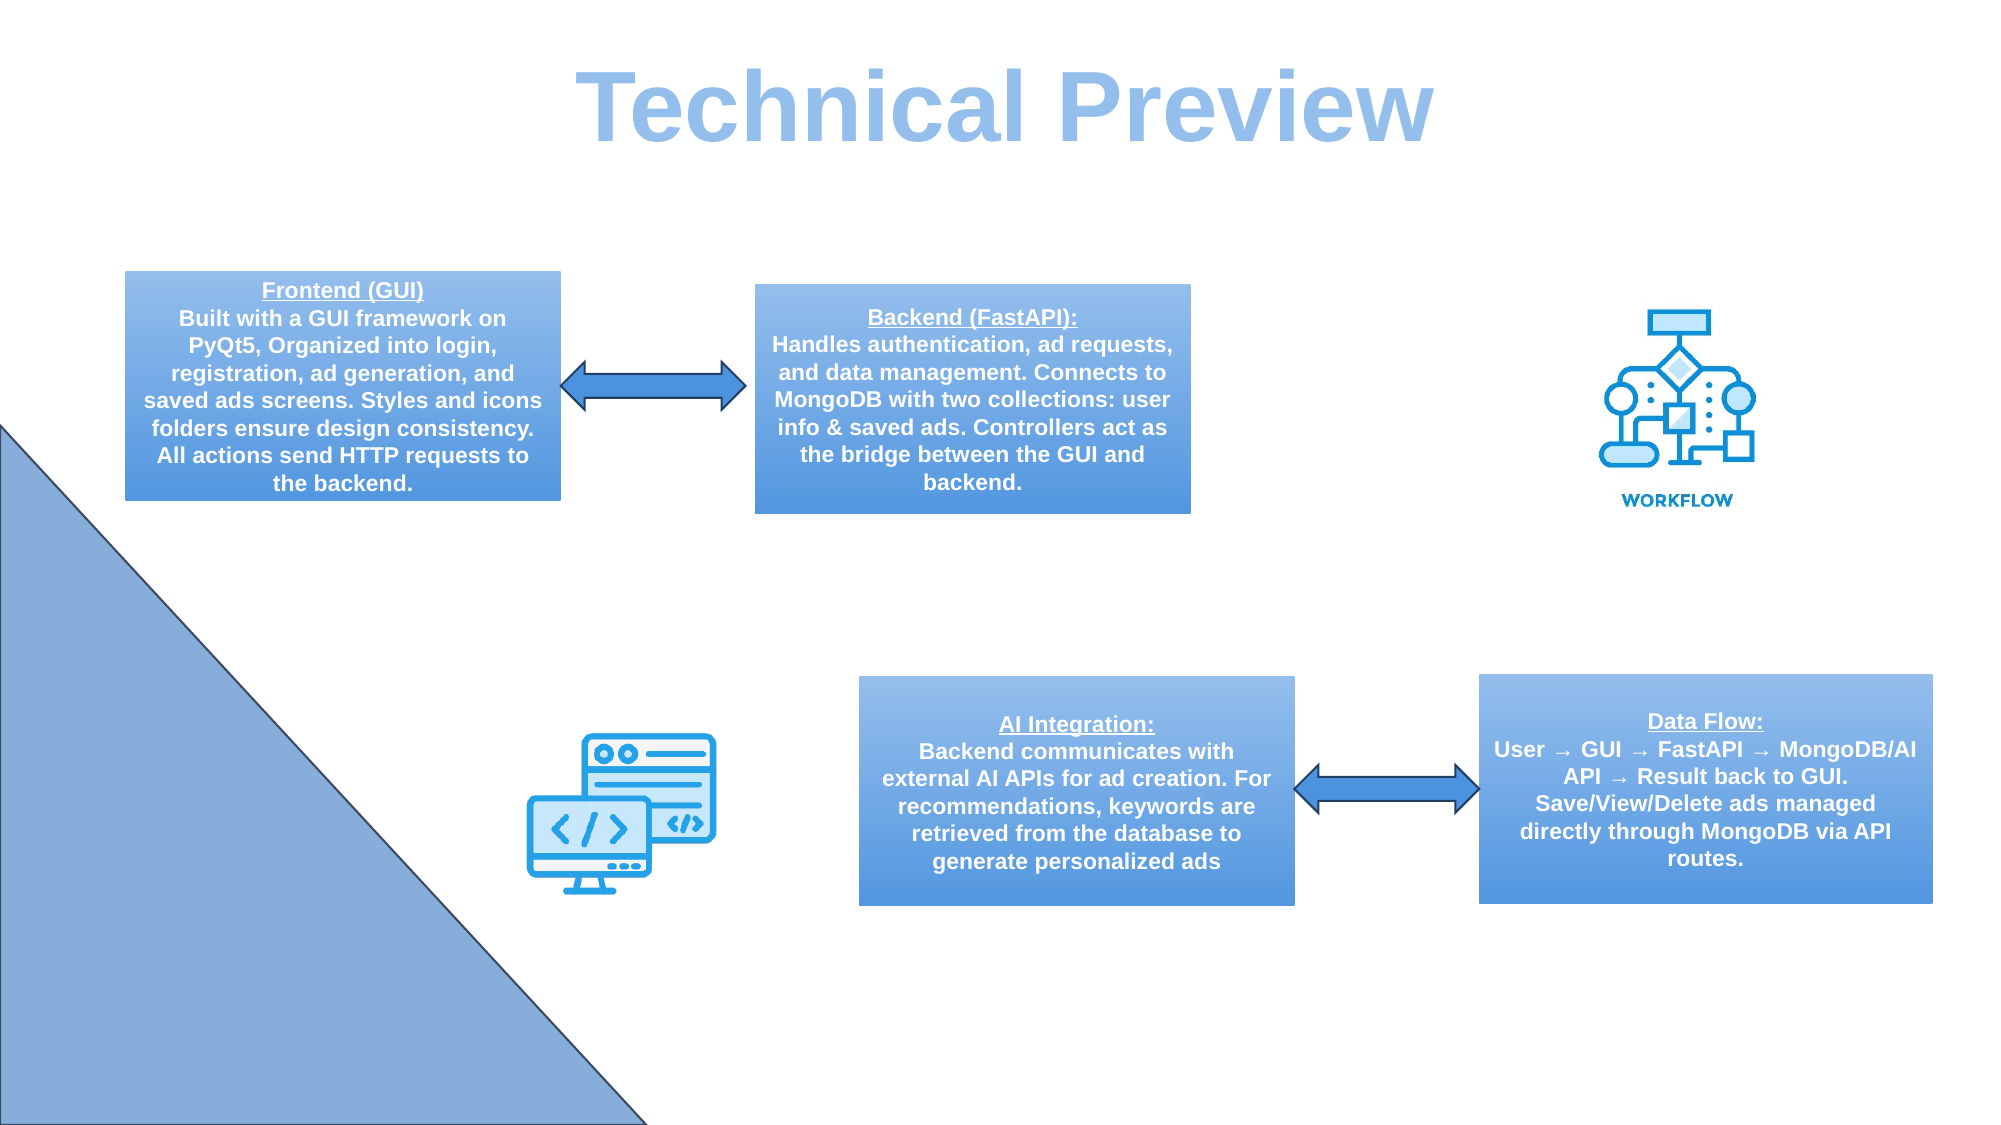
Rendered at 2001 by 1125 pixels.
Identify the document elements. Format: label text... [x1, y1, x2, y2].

text_box AI Integration: Backend communicates with external AI APIs for ad creation. For recommendations, keywords are retrieved from the database to generate personalized ads [859, 676, 1295, 906]
text_box Technical Preview [560, 34, 1596, 170]
text_box [0, 423, 648, 1125]
picture [517, 709, 725, 917]
text_box [1292, 762, 1481, 816]
text_box Backend (FastAPI): Handles authentication, ad requests, and data management. Connects to MongoDB with two collections: user info & saved ads. Controllers act as the bridge between the GUI and backend. [755, 284, 1191, 514]
text_box [559, 359, 748, 413]
text_box Data Flow: User → GUI → FastAPI → MongoDB/AI API → Result back to GUI. Save/View/Delete ads managed directly through MongoDB via API routes. [1479, 674, 1933, 904]
picture [1539, 244, 1823, 528]
text_box Frontend (GUI) Built with a GUI framework on PyQt5, Organized into login, registration, ad generation, and saved ads screens. Styles and icons folders ensure design consistency. All actions send HTTP requests to the backend. [125, 271, 561, 501]
